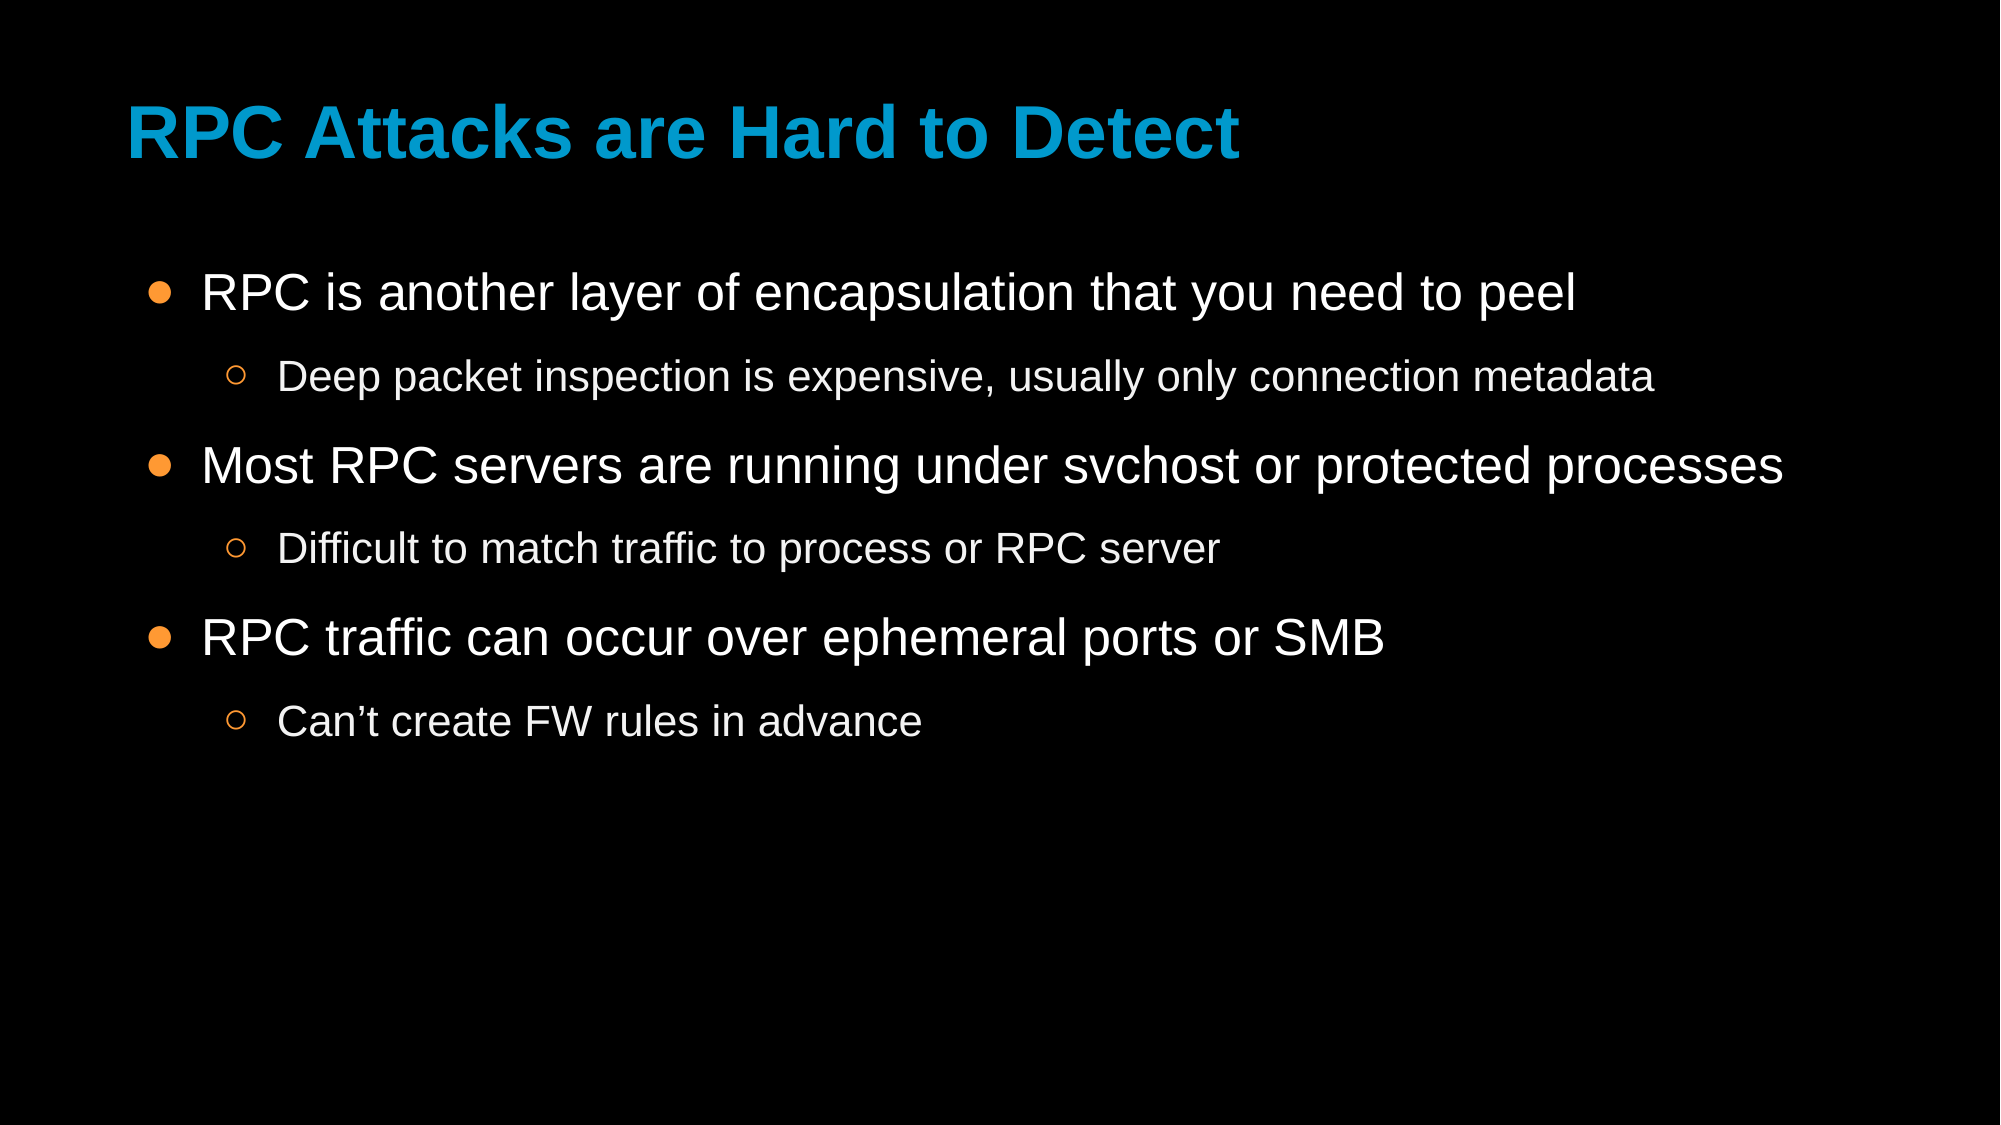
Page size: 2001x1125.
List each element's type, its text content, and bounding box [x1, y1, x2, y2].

list RPC is another layer of encapsulation that you need to peel Deep packet inspection is expensive, usually only connection metadata Most RPC servers are running under svchost or protected processes Difficult to match traffic to process or RPC server RPC traffic can occur over ephemeral ports or SMB Can’t create FW rules in advance [111, 212, 1938, 1005]
title RPC Attacks are Hard to Detect [111, 91, 1938, 167]
